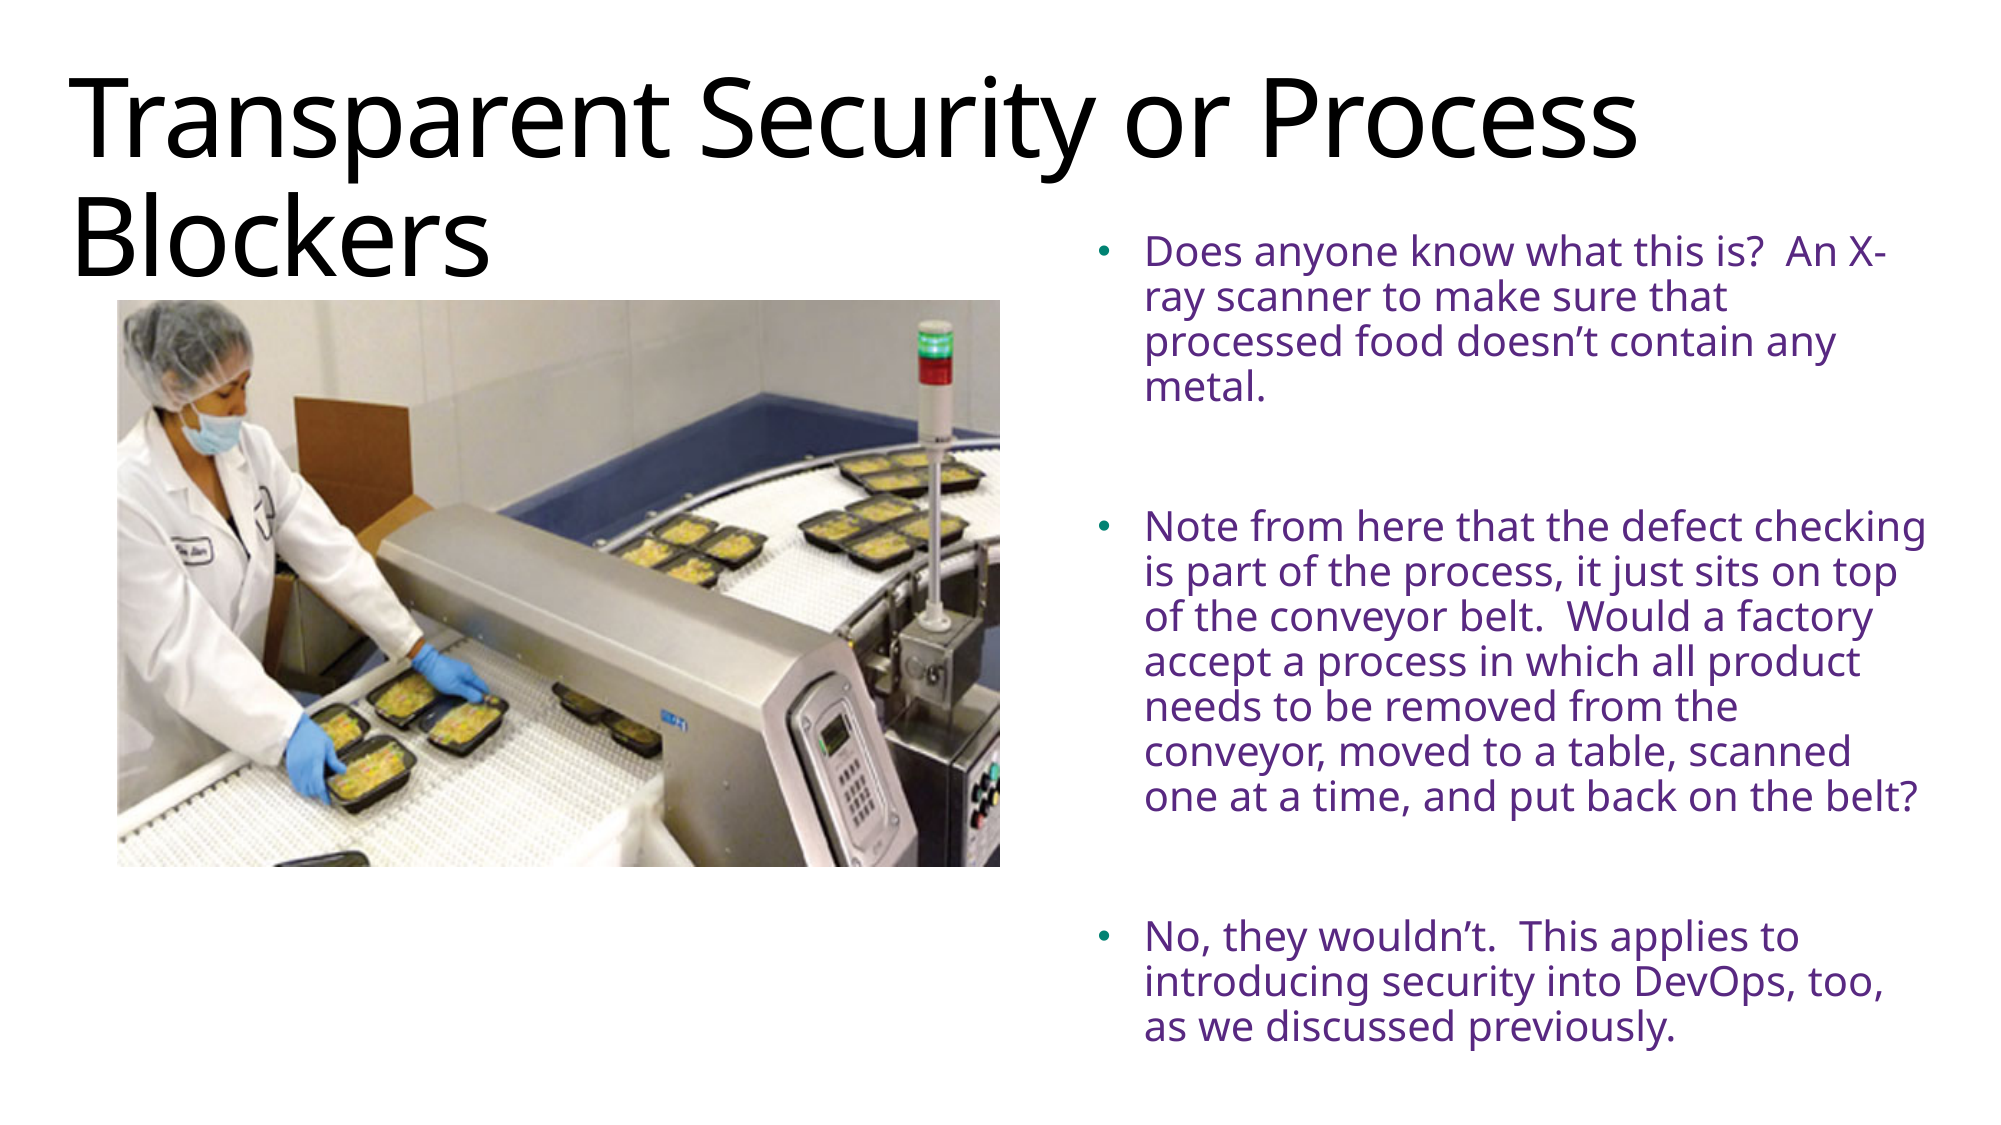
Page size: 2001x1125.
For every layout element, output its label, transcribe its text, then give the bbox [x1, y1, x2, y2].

list Does anyone know what this is? An X-ray scanner to make sure that processed food doesn’t contain any metal. Note from here that the defect checking is part of the process, it just sits on top of the conveyor belt. Would a factory accept a process in which all product needs to be removed from the conveyor, moved to a table, scanned one at a time, and put back on the belt? No, they wouldn’t. This applies to introducing security into DevOps, too, as we discussed previously. [1073, 215, 1957, 1099]
picture [117, 300, 1001, 867]
title Transparent Security or Process Blockers [44, 47, 1957, 196]
